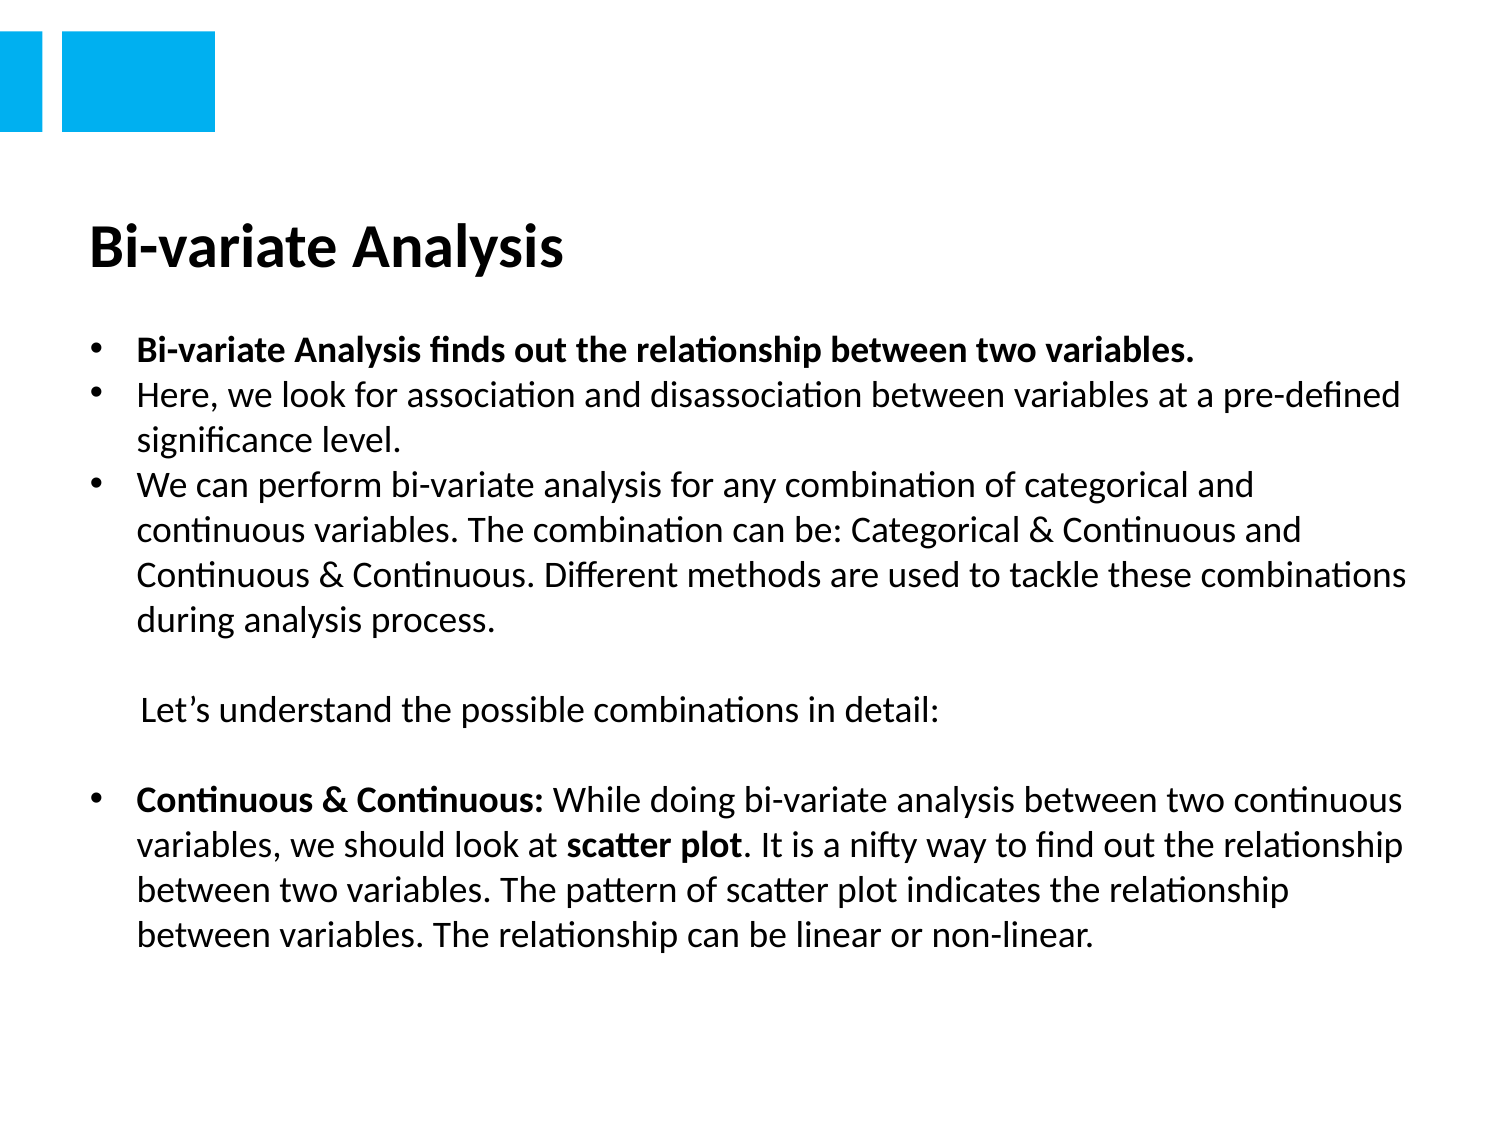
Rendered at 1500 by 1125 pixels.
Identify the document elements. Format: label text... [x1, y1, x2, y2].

text_box Bi-variate Analysis Bi-variate Analysis finds out the relationship between two variables. Here, we look for association and disassociation between variables at a pre-defined significance level. We can perform bi-variate analysis for any combination of categorical and continuous variables. The combination can be: Categorical & Continuous and Continuous & Continuous. Different methods are used to tackle these combinations during analysis process. Let’s understand the possible combinations in detail: Continuous & Continuous: While doing bi-variate analysis between two continuous variables, we should look at scatter plot. It is a nifty way to find out the relationship between two variables. The pattern of scatter plot indicates the relationship between variables. The relationship can be linear or non-linear. [74, 32, 1425, 1052]
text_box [0, 31, 216, 133]
